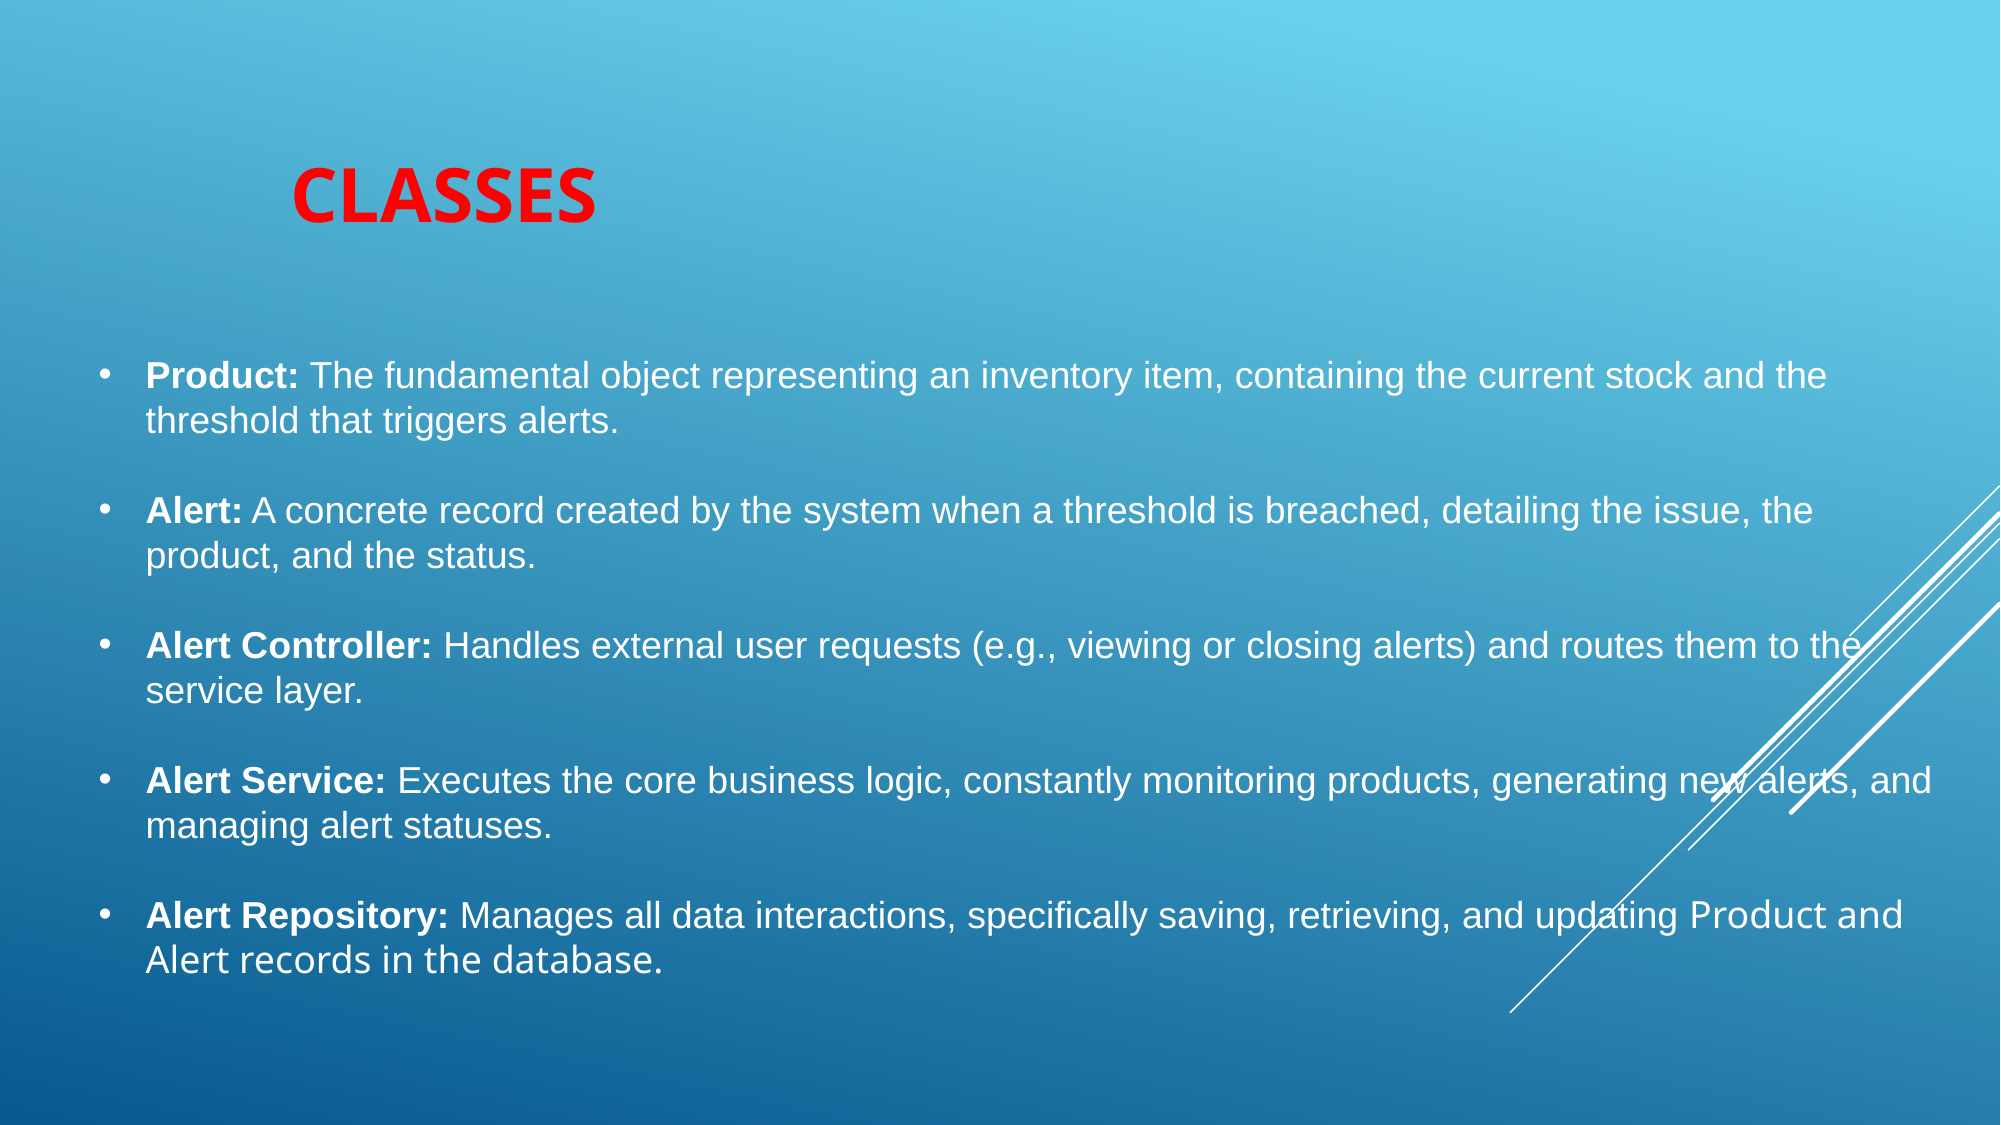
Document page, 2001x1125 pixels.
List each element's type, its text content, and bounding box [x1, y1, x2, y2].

text_box Product: The fundamental object representing an inventory item, containing the current stock and the threshold that triggers alerts. Alert: A concrete record created by the system when a threshold is breached, detailing the issue, the product, and the status. Alert Controller: Handles external user requests (e.g., viewing or closing alerts) and routes them to the service layer. Alert Service: Executes the core business logic, constantly monitoring products, generating new alerts, and managing alert statuses. Alert Repository: Manages all data interactions, specifically saving, retrieving, and updating Product and Alert records in the database. [83, 343, 1967, 989]
title classes [275, 69, 1676, 317]
